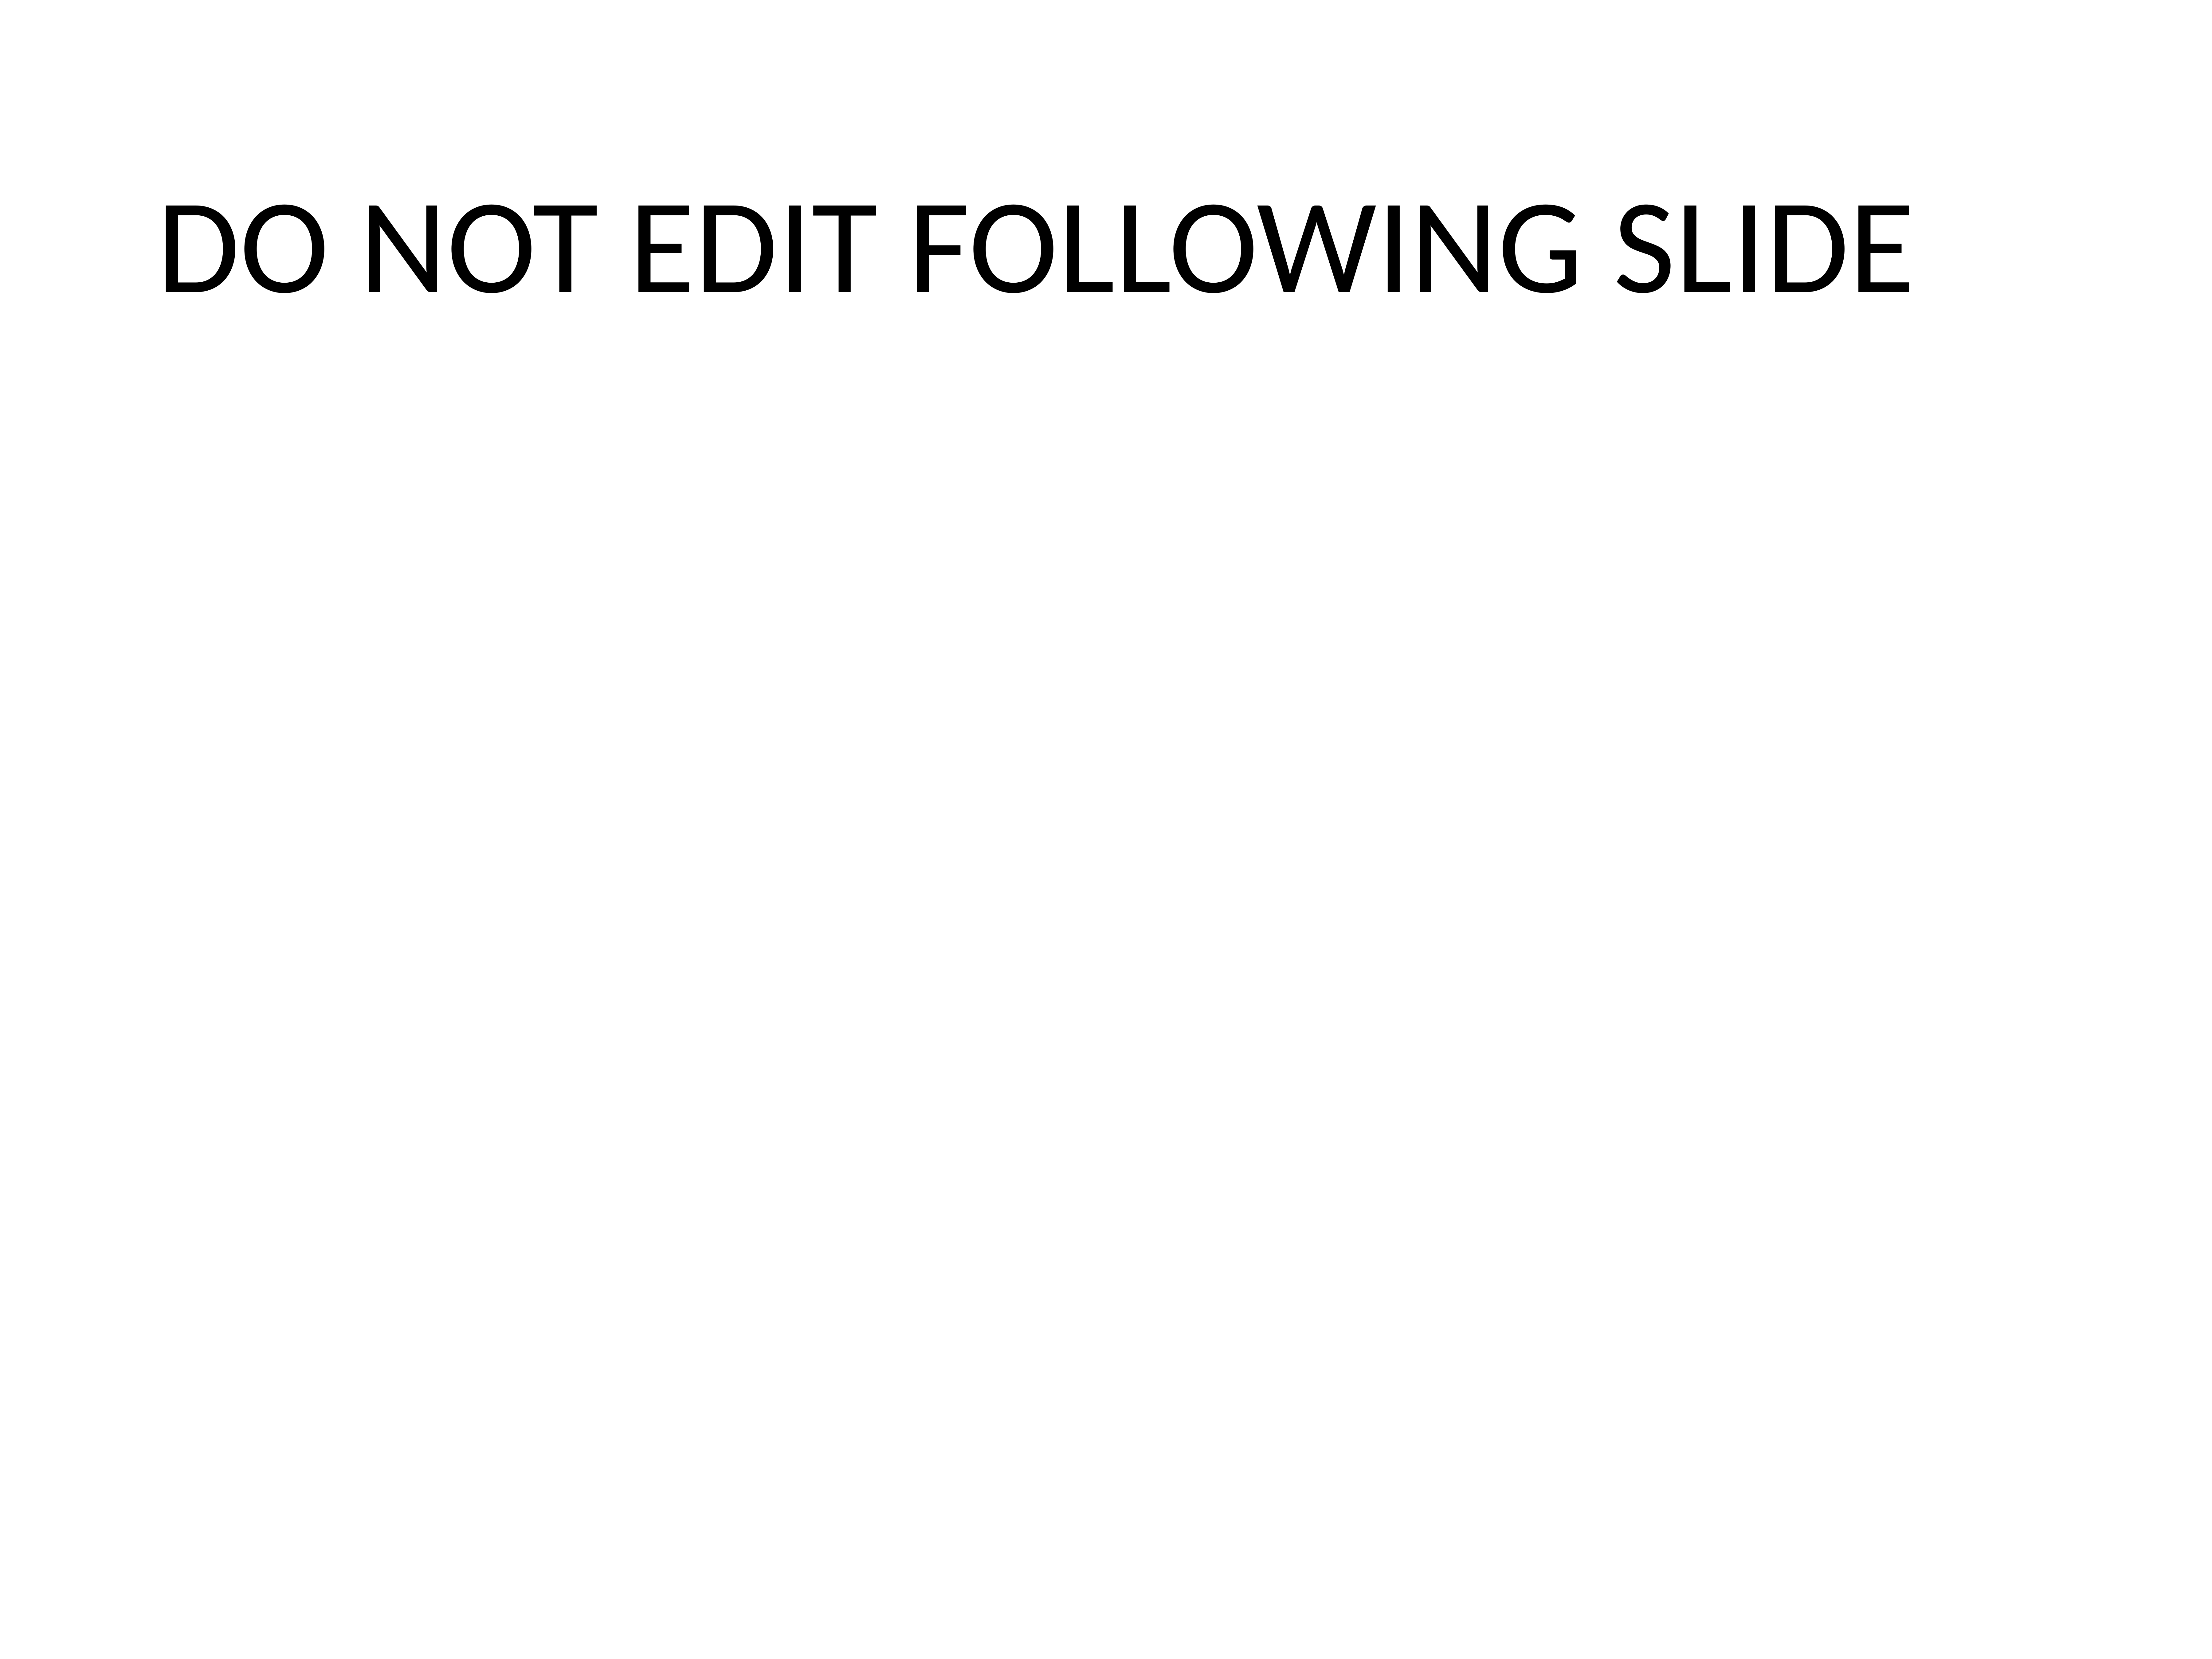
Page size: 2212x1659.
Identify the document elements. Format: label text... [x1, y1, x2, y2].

title DO NOT EDIT FOLLOWING SLIDE [152, 88, 2060, 409]
